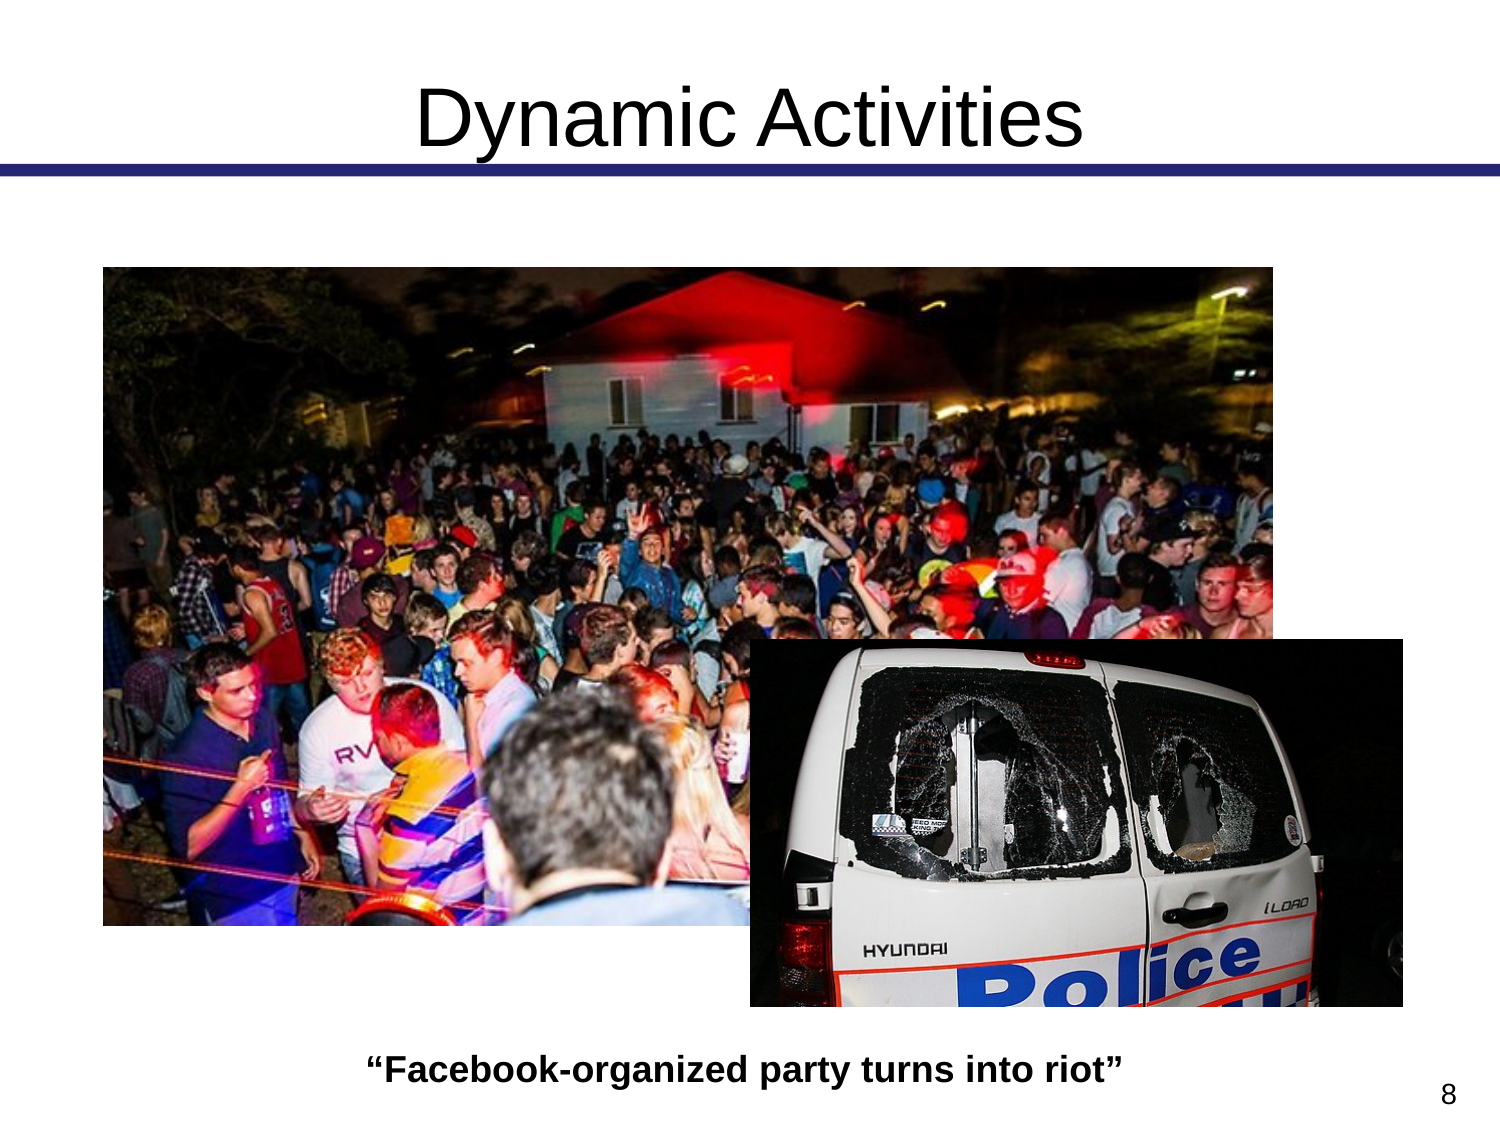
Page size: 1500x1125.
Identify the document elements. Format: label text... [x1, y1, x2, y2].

text_box “Facebook-organized party turns into riot” [350, 1037, 1154, 1097]
title Dynamic Activities [75, 19, 1425, 207]
slide_number 8 [1122, 1067, 1473, 1125]
picture [103, 266, 1404, 1008]
